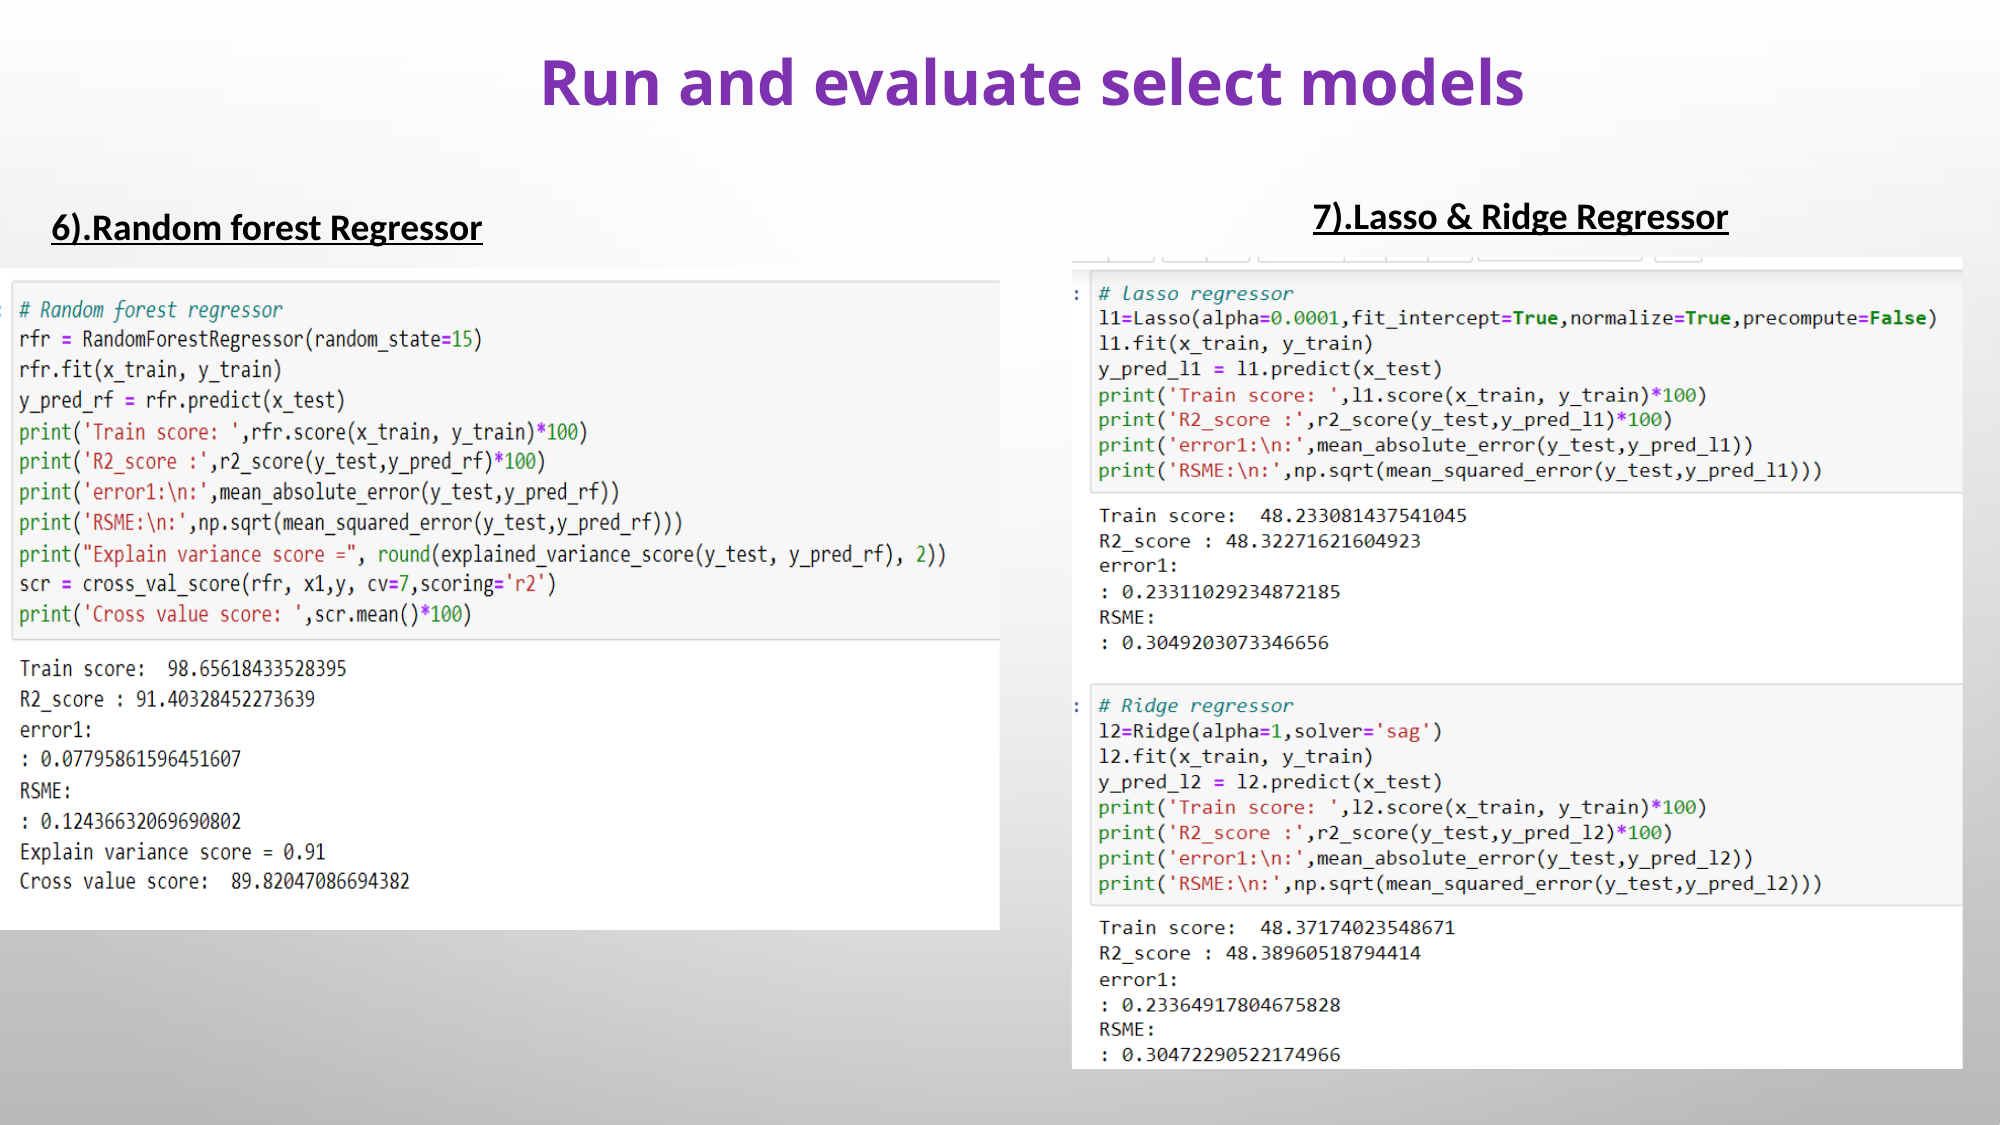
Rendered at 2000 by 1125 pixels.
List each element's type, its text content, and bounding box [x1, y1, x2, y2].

text_box Run and evaluate select models [524, 44, 1579, 172]
text_box 6).Random forest Regressor [36, 195, 550, 266]
picture [0, 0, 2000, 1125]
text_box 7).Lasso & Ridge Regressor [1298, 184, 1811, 254]
